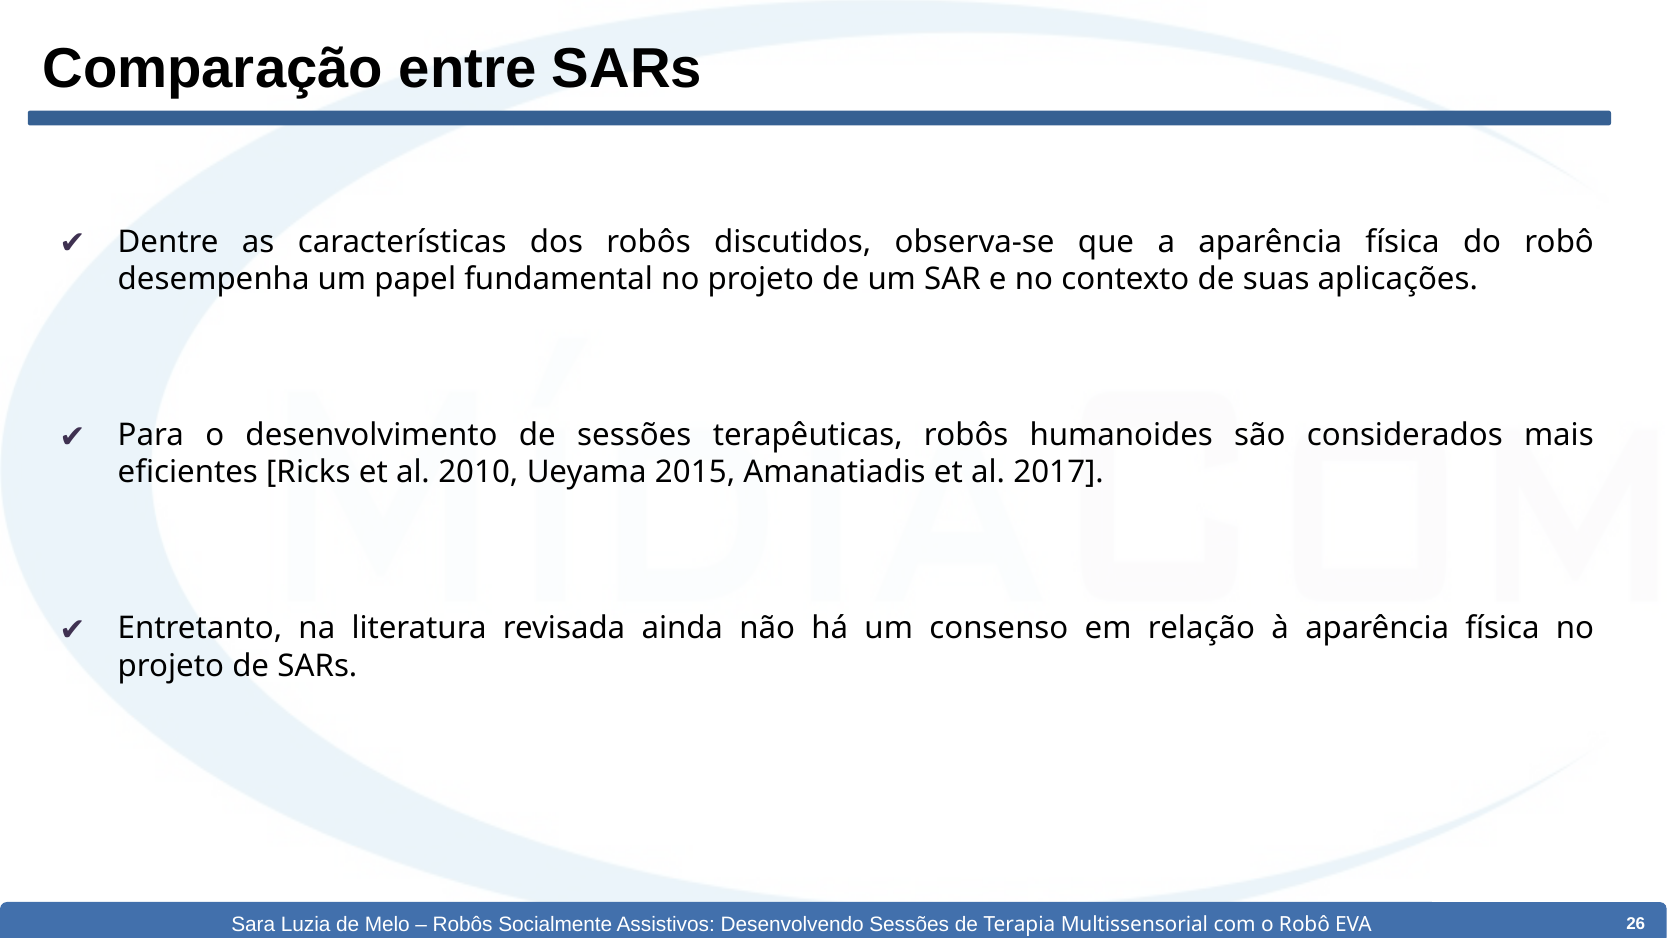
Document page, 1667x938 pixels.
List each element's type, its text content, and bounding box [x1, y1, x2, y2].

list Dentre as características dos robôs discutidos, observa-se que a aparência física do robô desempenha um papel fundamental no projeto de um SAR e no contexto de suas aplicações. Para o desenvolvimento de sessões terapêuticas, robôs humanoides são considerados mais eficientes [Ricks et al. 2010, Ueyama 2015, Amanatiadis et al. 2017]. Entretanto, na literatura revisada ainda não há um consenso em relação à aparência física no projeto de SARs. [27, 135, 1612, 886]
slide_number ‹#› [1466, 908, 1661, 938]
title Comparação entre SARs [27, 23, 1612, 111]
text_box Sara Luzia de Melo – Robôs Socialmente Assistivos: Desenvolvendo Sessões de Terapia Multissensorial com o Robô EVA [216, 902, 1466, 938]
